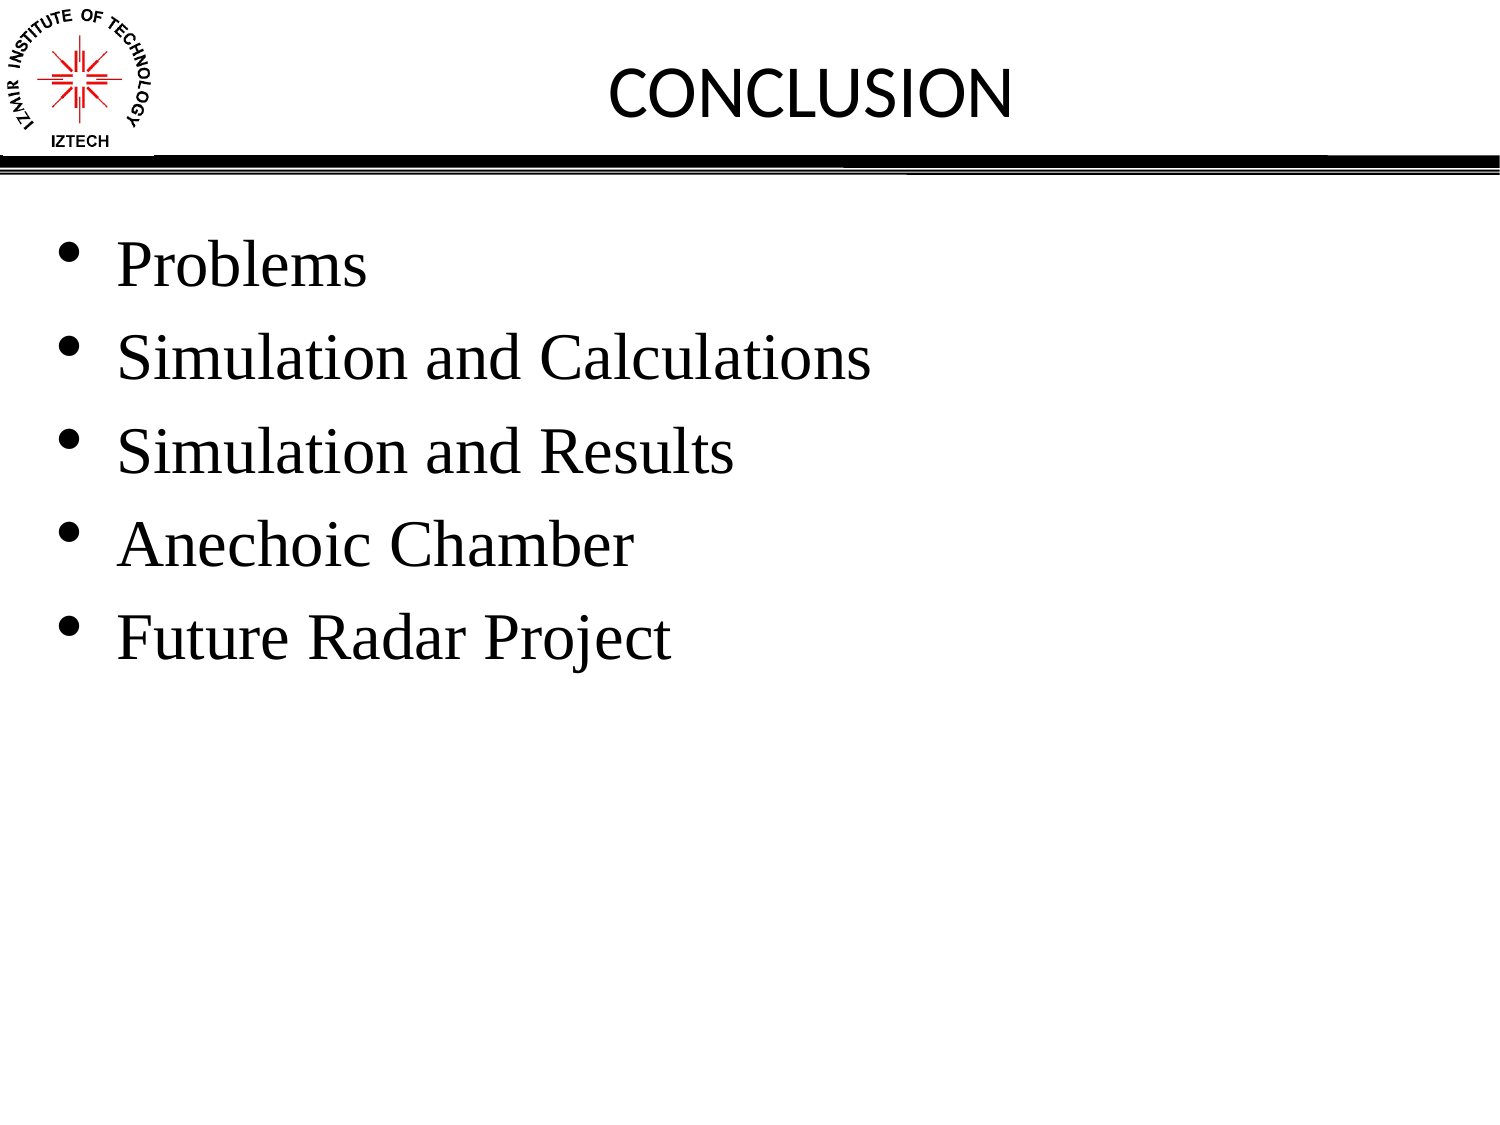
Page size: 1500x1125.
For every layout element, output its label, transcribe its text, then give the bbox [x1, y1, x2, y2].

picture [3, 5, 154, 156]
list Problems Simulation and Calculations Simulation and Results Anechoic Chamber Future Radar Project [45, 212, 1451, 1066]
title CONCLUSION [162, 37, 1462, 138]
